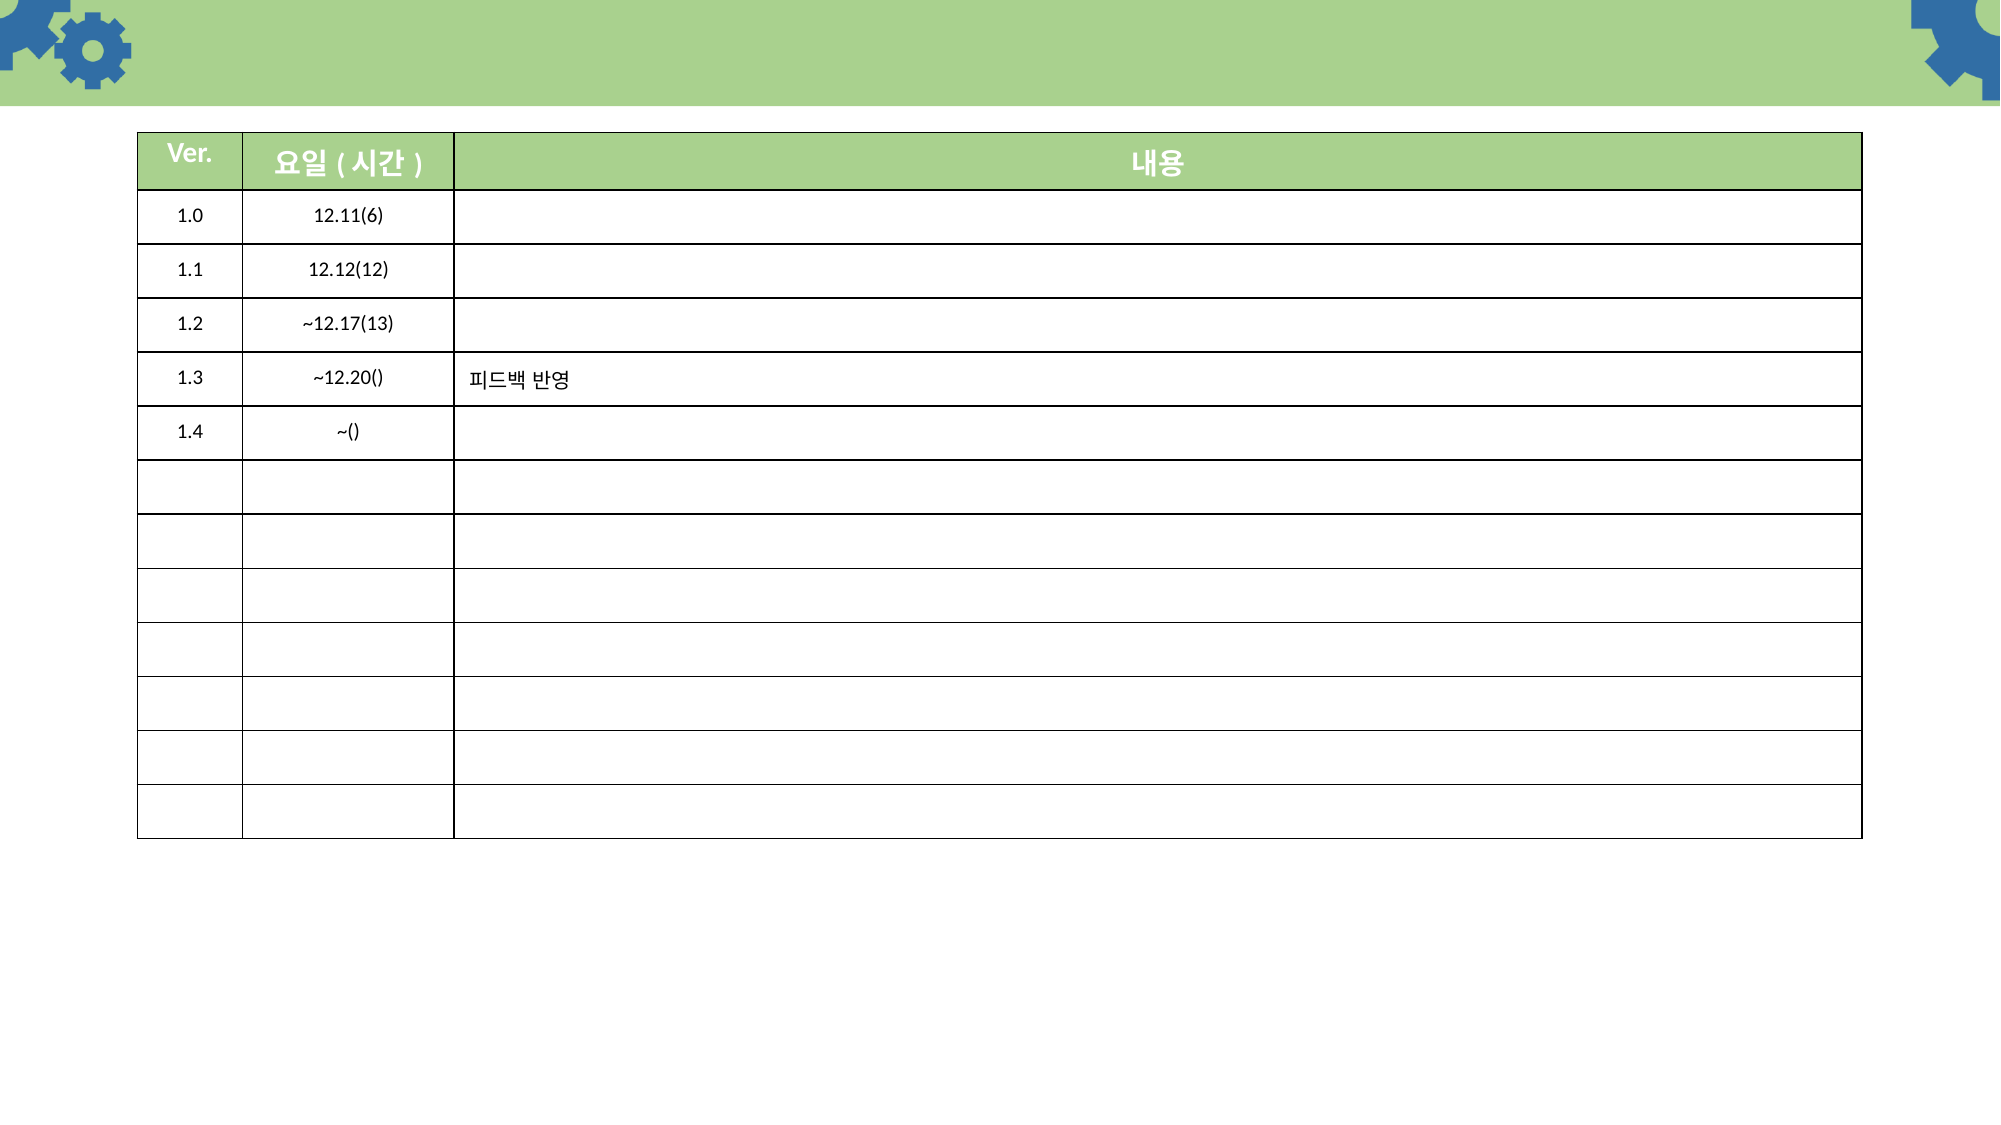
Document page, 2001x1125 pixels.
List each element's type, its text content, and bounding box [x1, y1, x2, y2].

table_cell [455, 461, 1861, 513]
table_cell 12.11(6) [243, 191, 453, 243]
table_cell [455, 407, 1861, 459]
table_cell [138, 569, 242, 622]
table_cell [243, 515, 453, 568]
table_header Ver. [138, 133, 242, 189]
table_cell [138, 785, 242, 838]
table_cell [455, 677, 1861, 730]
table_cell [243, 731, 453, 784]
table_cell [455, 245, 1861, 297]
table_cell [138, 677, 242, 730]
table_cell [243, 569, 453, 622]
table_cell [138, 623, 242, 676]
table_cell 1.2 [138, 299, 242, 351]
table_cell [243, 677, 453, 730]
table_cell 1.4 [138, 407, 242, 459]
table_cell [455, 569, 1861, 622]
table_cell [455, 191, 1861, 243]
table_cell [455, 731, 1861, 784]
table_cell ~12.17(13) [243, 299, 453, 351]
table_cell 1.3 [138, 353, 242, 405]
table_cell [138, 515, 242, 568]
table_cell [243, 461, 453, 513]
table_cell [455, 623, 1861, 676]
table_cell [138, 731, 242, 784]
table_cell 12.12(12) [243, 245, 453, 297]
table_cell 1.0 [138, 191, 242, 243]
table_header 요일(시간) [243, 133, 453, 189]
table_cell 1.1 [138, 245, 242, 297]
table_cell [455, 515, 1861, 568]
table_cell ~12.20() [243, 353, 453, 405]
table_cell 피드백 반영 [455, 353, 1861, 405]
table_cell [455, 299, 1861, 351]
table_cell [138, 461, 242, 513]
table_cell [243, 623, 453, 676]
table_cell ~() [243, 407, 453, 459]
table_header 내용 [455, 133, 1861, 189]
table_cell [455, 785, 1861, 838]
table_cell [243, 785, 453, 838]
